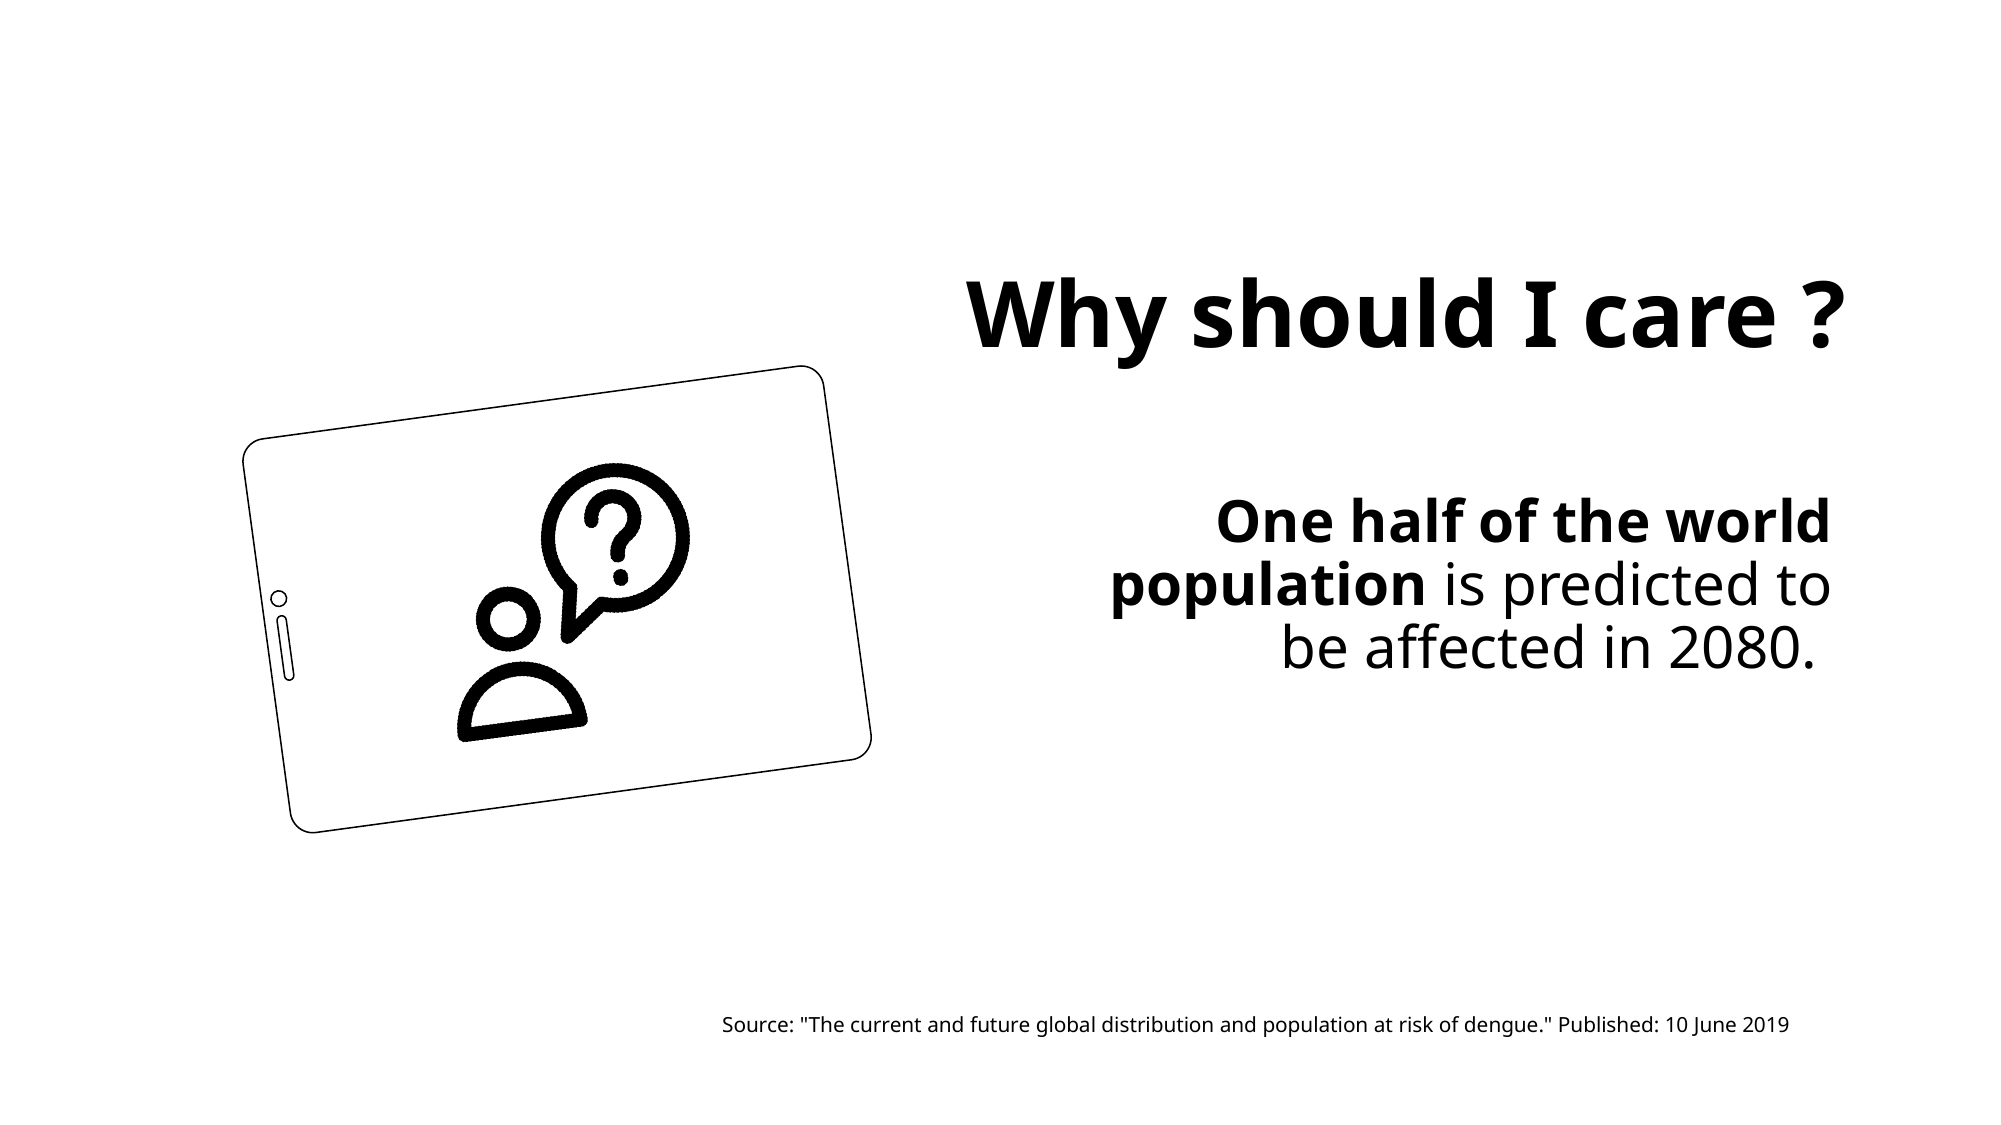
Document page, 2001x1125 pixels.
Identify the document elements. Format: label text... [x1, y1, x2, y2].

title Why should I care ? [137, 209, 1863, 427]
picture [440, 469, 698, 727]
text_box Source: "The current and future global distribution and population at risk of dengue." Published: 10 June 2019 [707, 990, 1863, 1058]
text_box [264, 400, 850, 798]
list One half of the world population is predicted to be affected in 2080. [1058, 484, 1848, 783]
